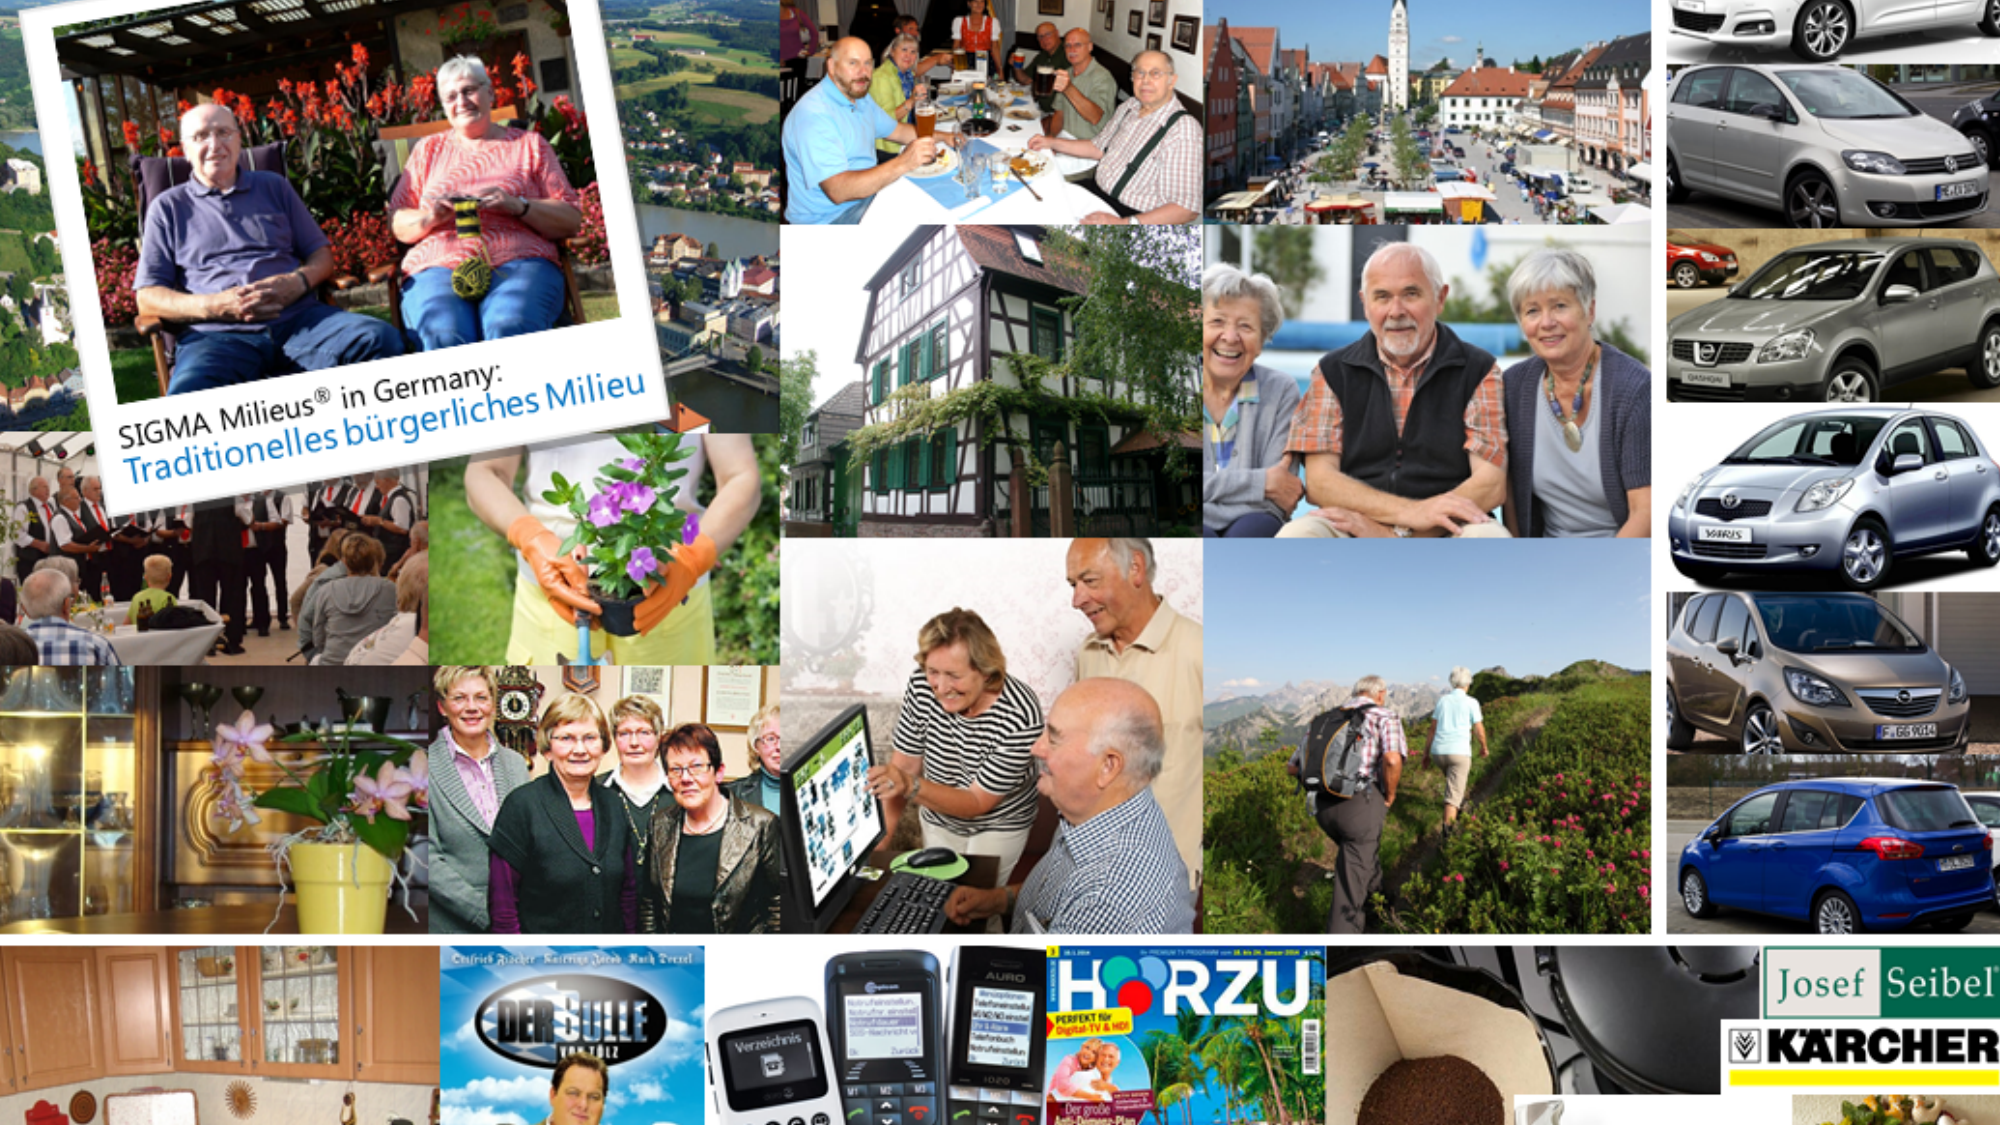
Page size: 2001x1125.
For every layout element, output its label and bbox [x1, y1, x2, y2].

list [0, 0, 2000, 1125]
